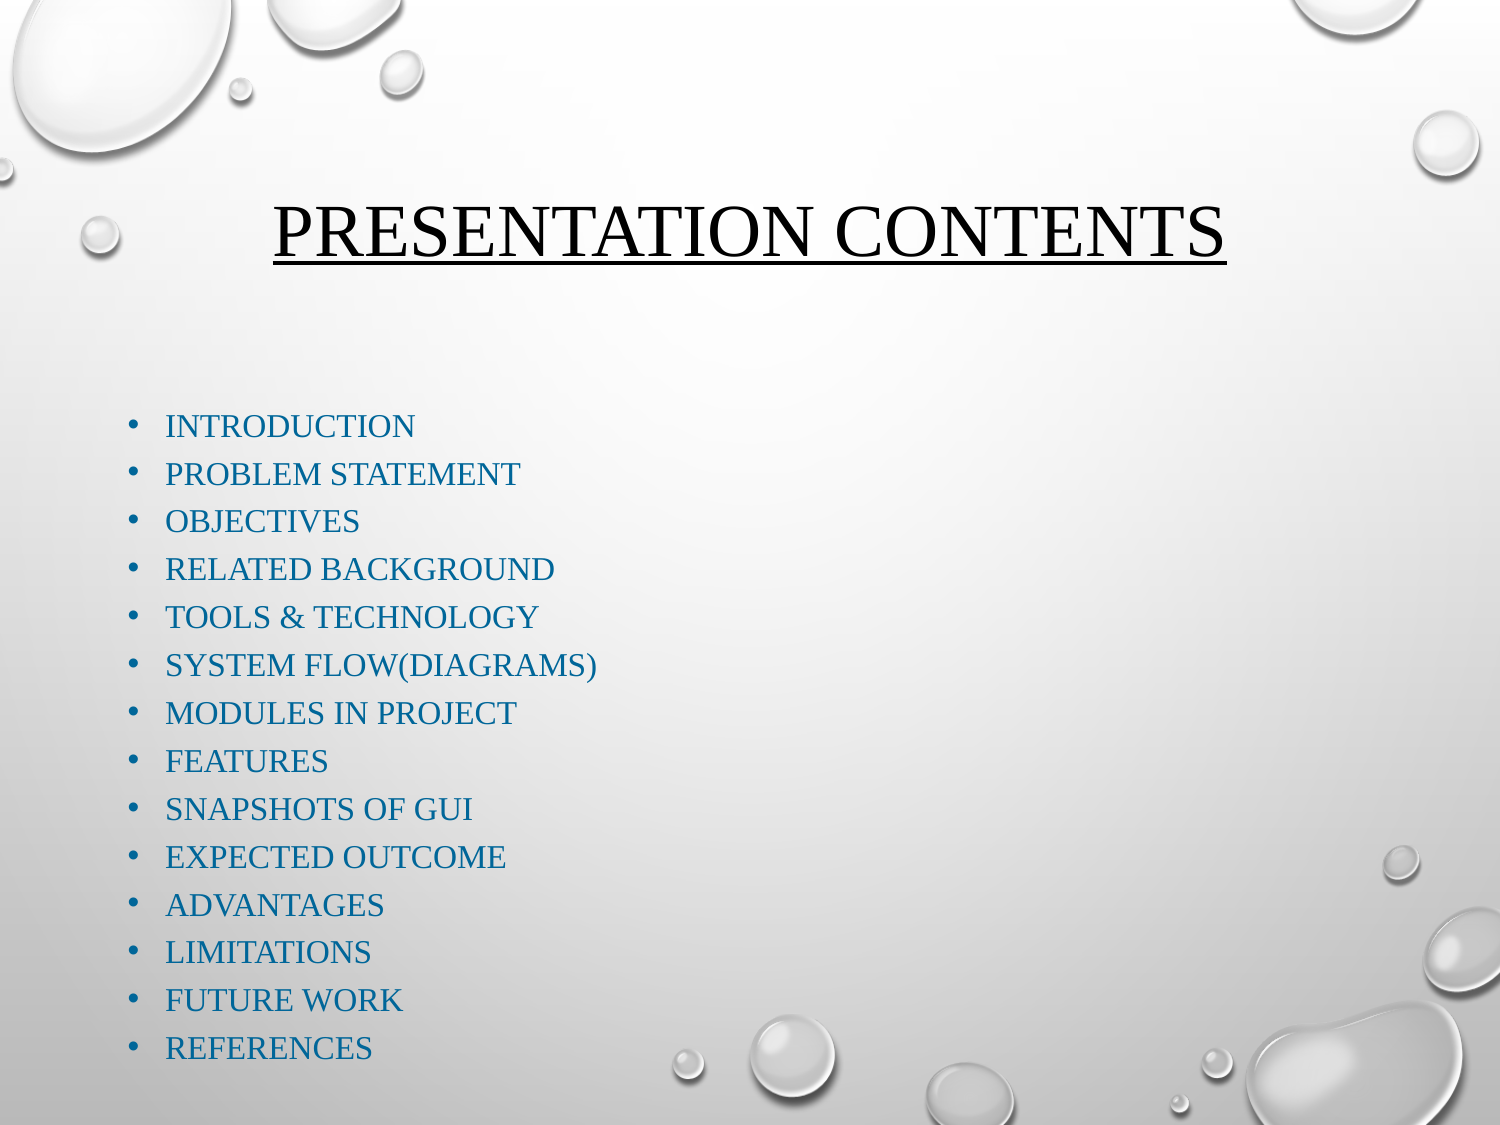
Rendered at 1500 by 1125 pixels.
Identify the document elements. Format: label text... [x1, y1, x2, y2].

list Introduction Problem statement Objectives Related Background Tools & Technology System Flow(Diagrams) Modules in Project Features Snapshots of GUI Expected outcome Advantages Limitations Future work References [112, 388, 1388, 950]
picture [0, 0, 1500, 1125]
title Presentation Contents [112, 101, 1388, 364]
